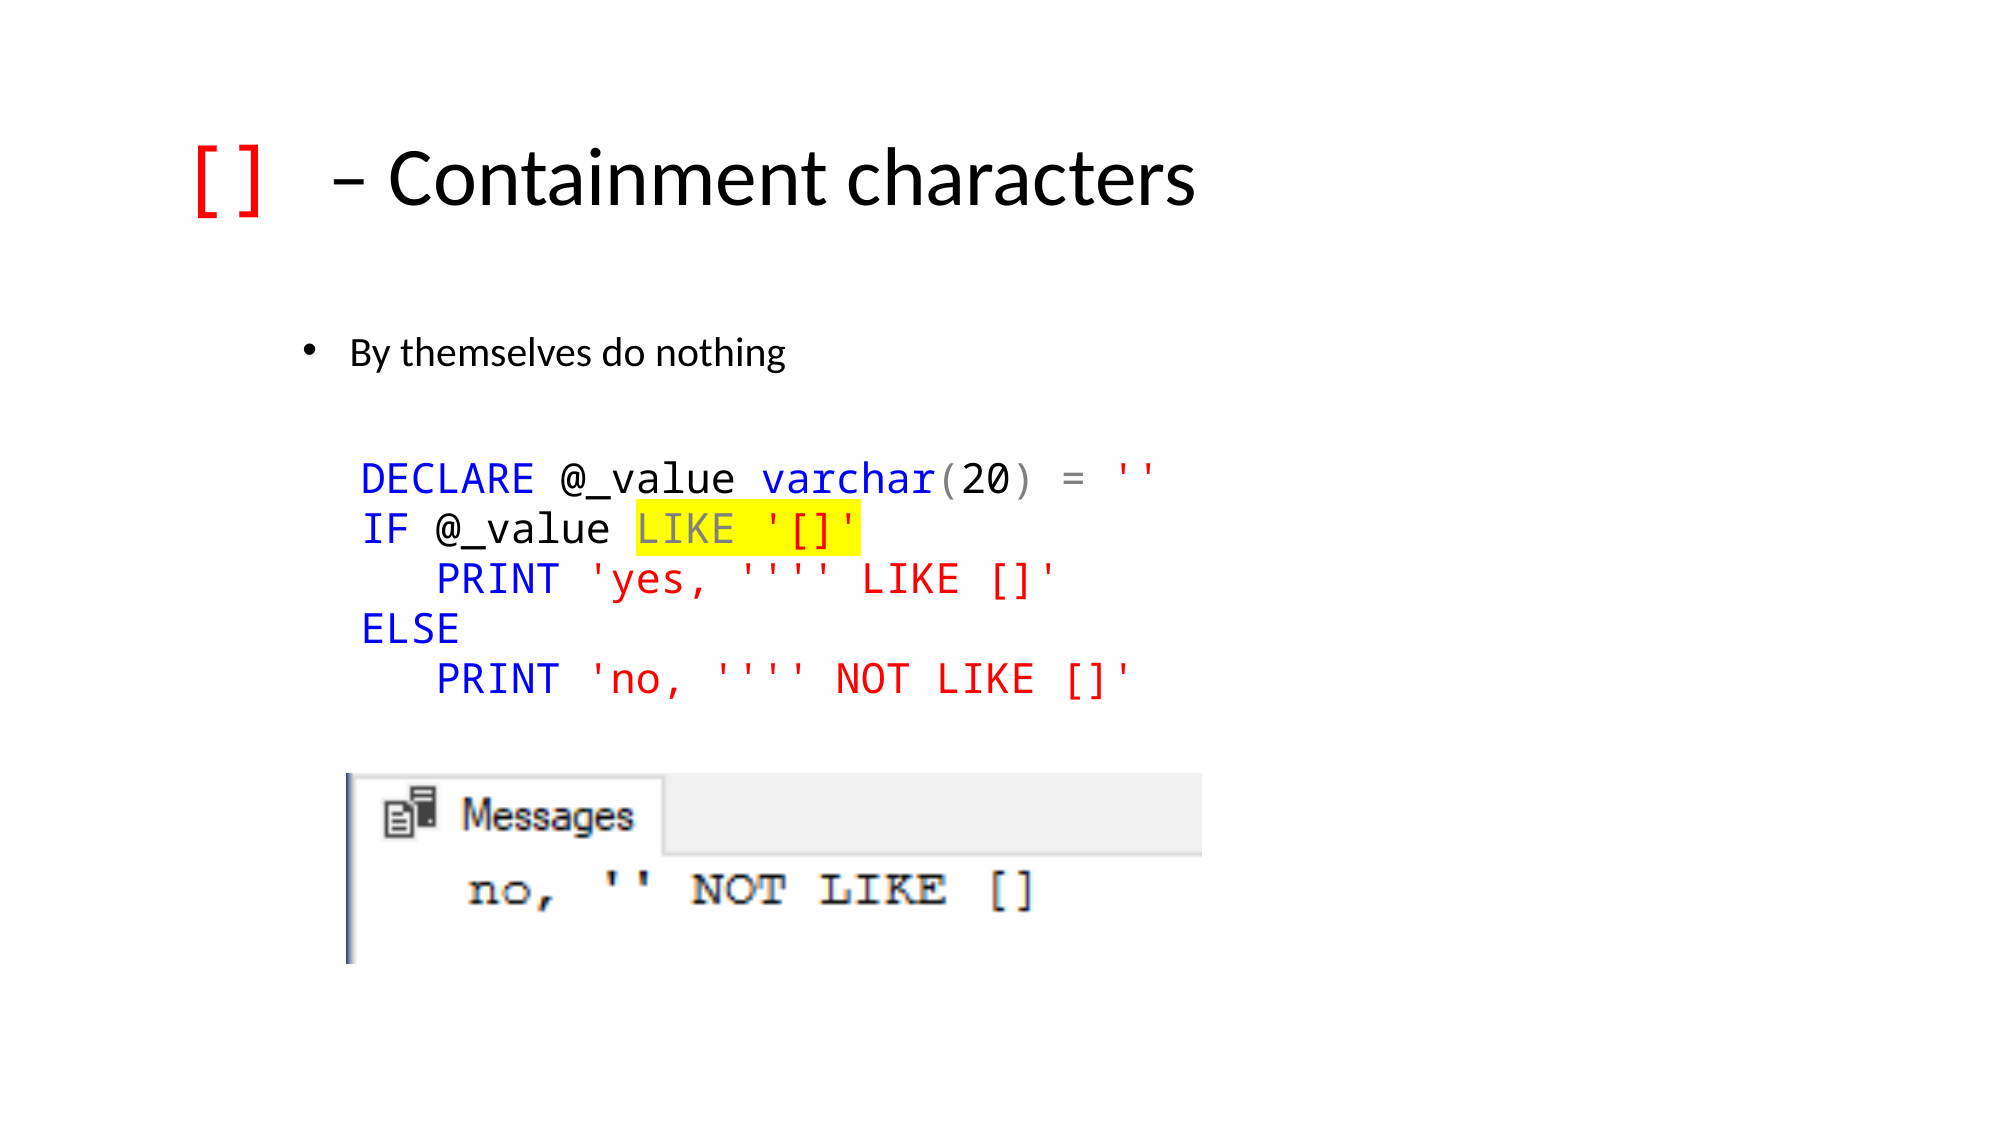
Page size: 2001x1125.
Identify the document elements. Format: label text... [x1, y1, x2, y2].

text_box By themselves do nothing [287, 317, 1289, 382]
picture [346, 773, 1202, 964]
text_box [] – Containment characters [163, 114, 1703, 230]
text_box DECLARE @_value varchar(20) = '' IF @_value LIKE '[]' PRINT 'yes, '''' LIKE []' ELSE PRINT 'no, '''' NOT LIKE []' [346, 444, 1347, 710]
